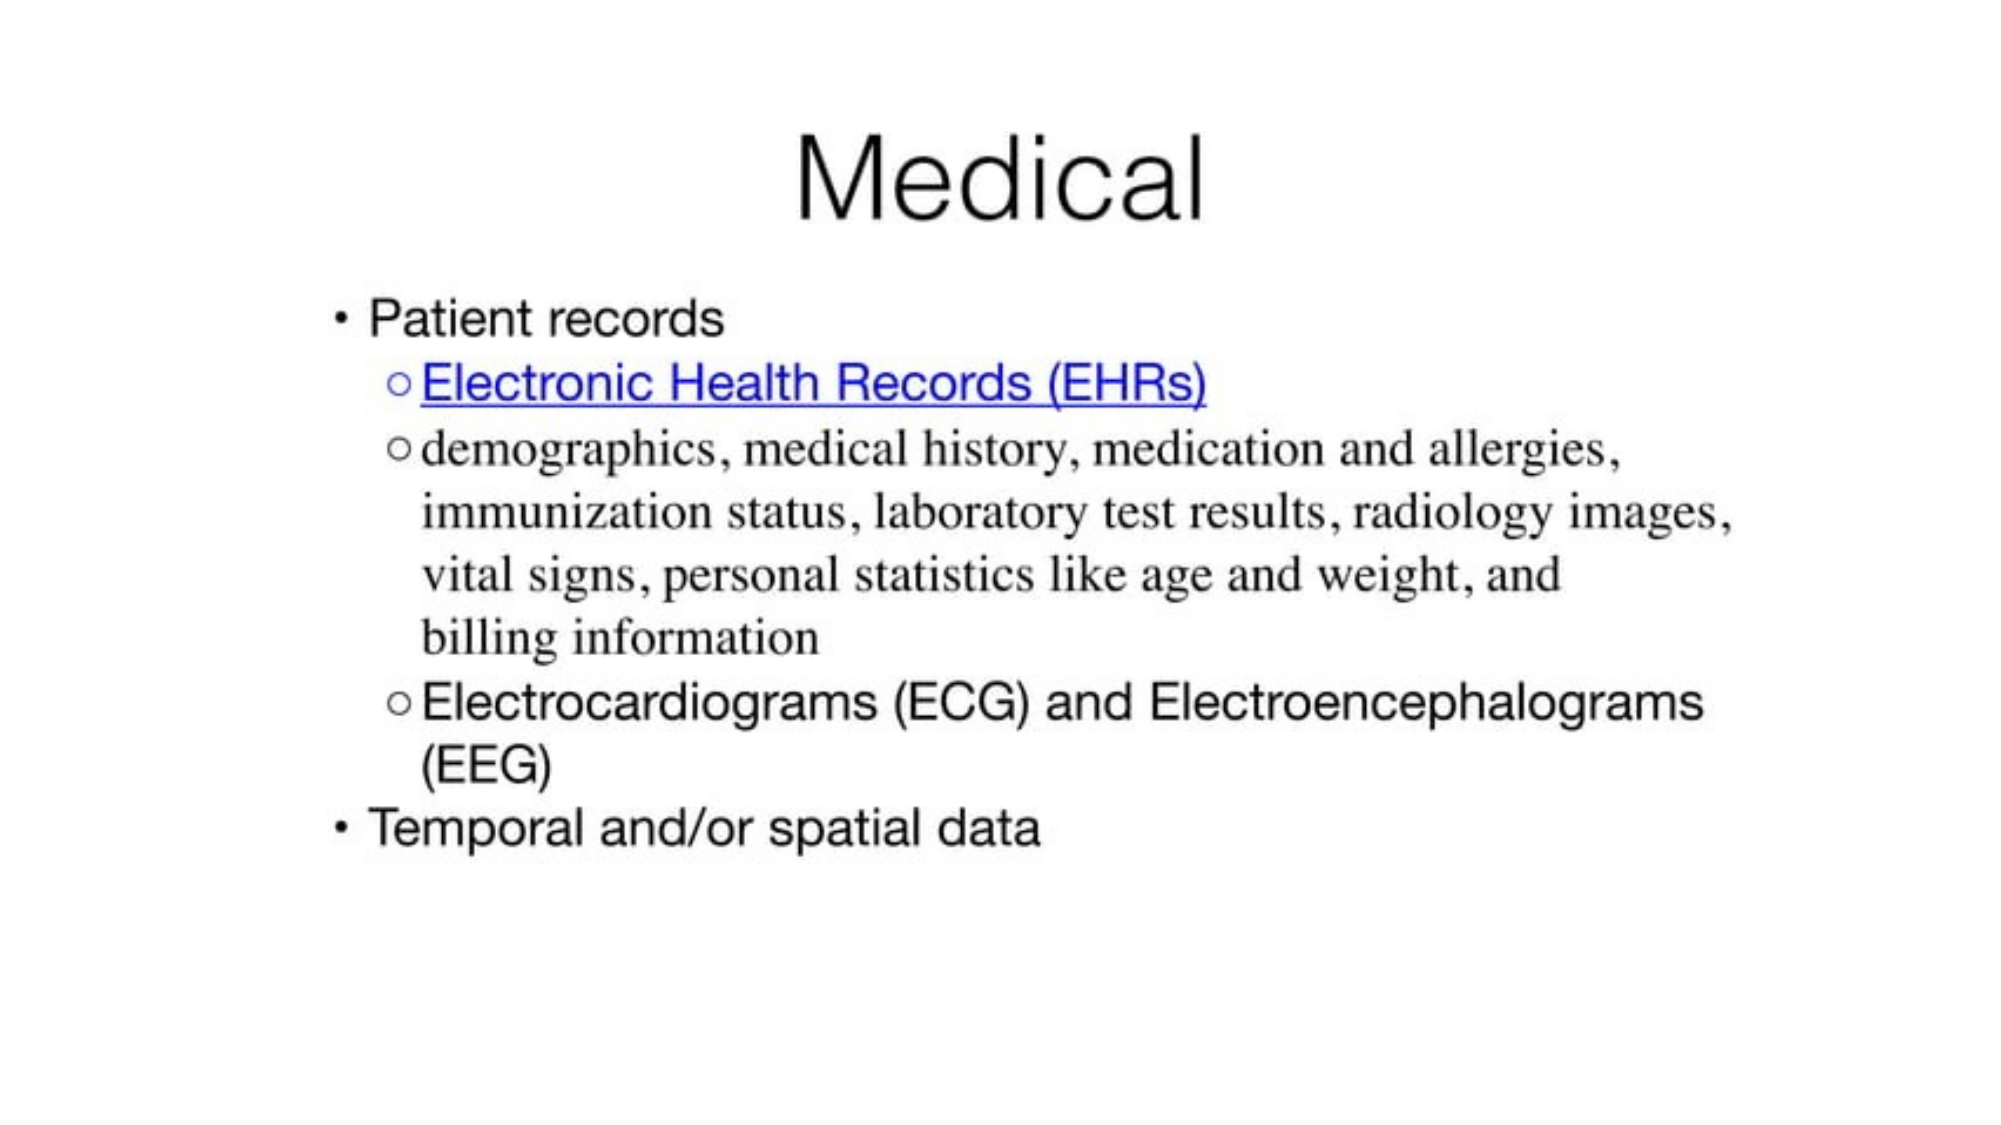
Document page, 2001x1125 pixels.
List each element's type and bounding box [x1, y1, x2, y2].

picture [327, 131, 1736, 864]
